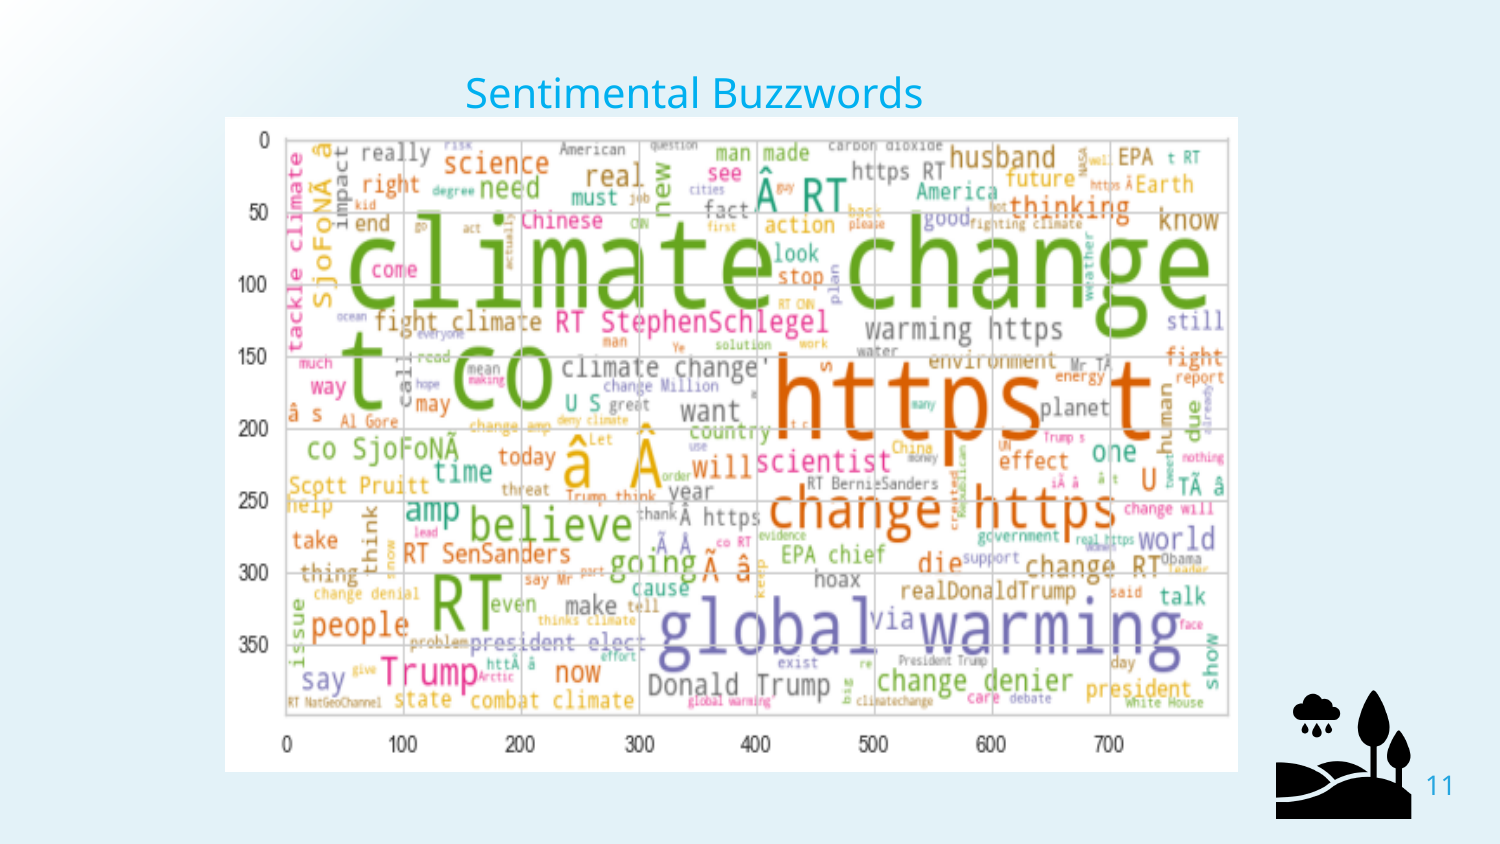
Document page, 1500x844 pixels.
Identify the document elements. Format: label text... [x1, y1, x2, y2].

slide_number ‹#› [1423, 754, 1457, 819]
title Sentimental Buzzwords [114, 52, 1275, 118]
picture [1268, 678, 1419, 830]
picture [225, 116, 1239, 772]
